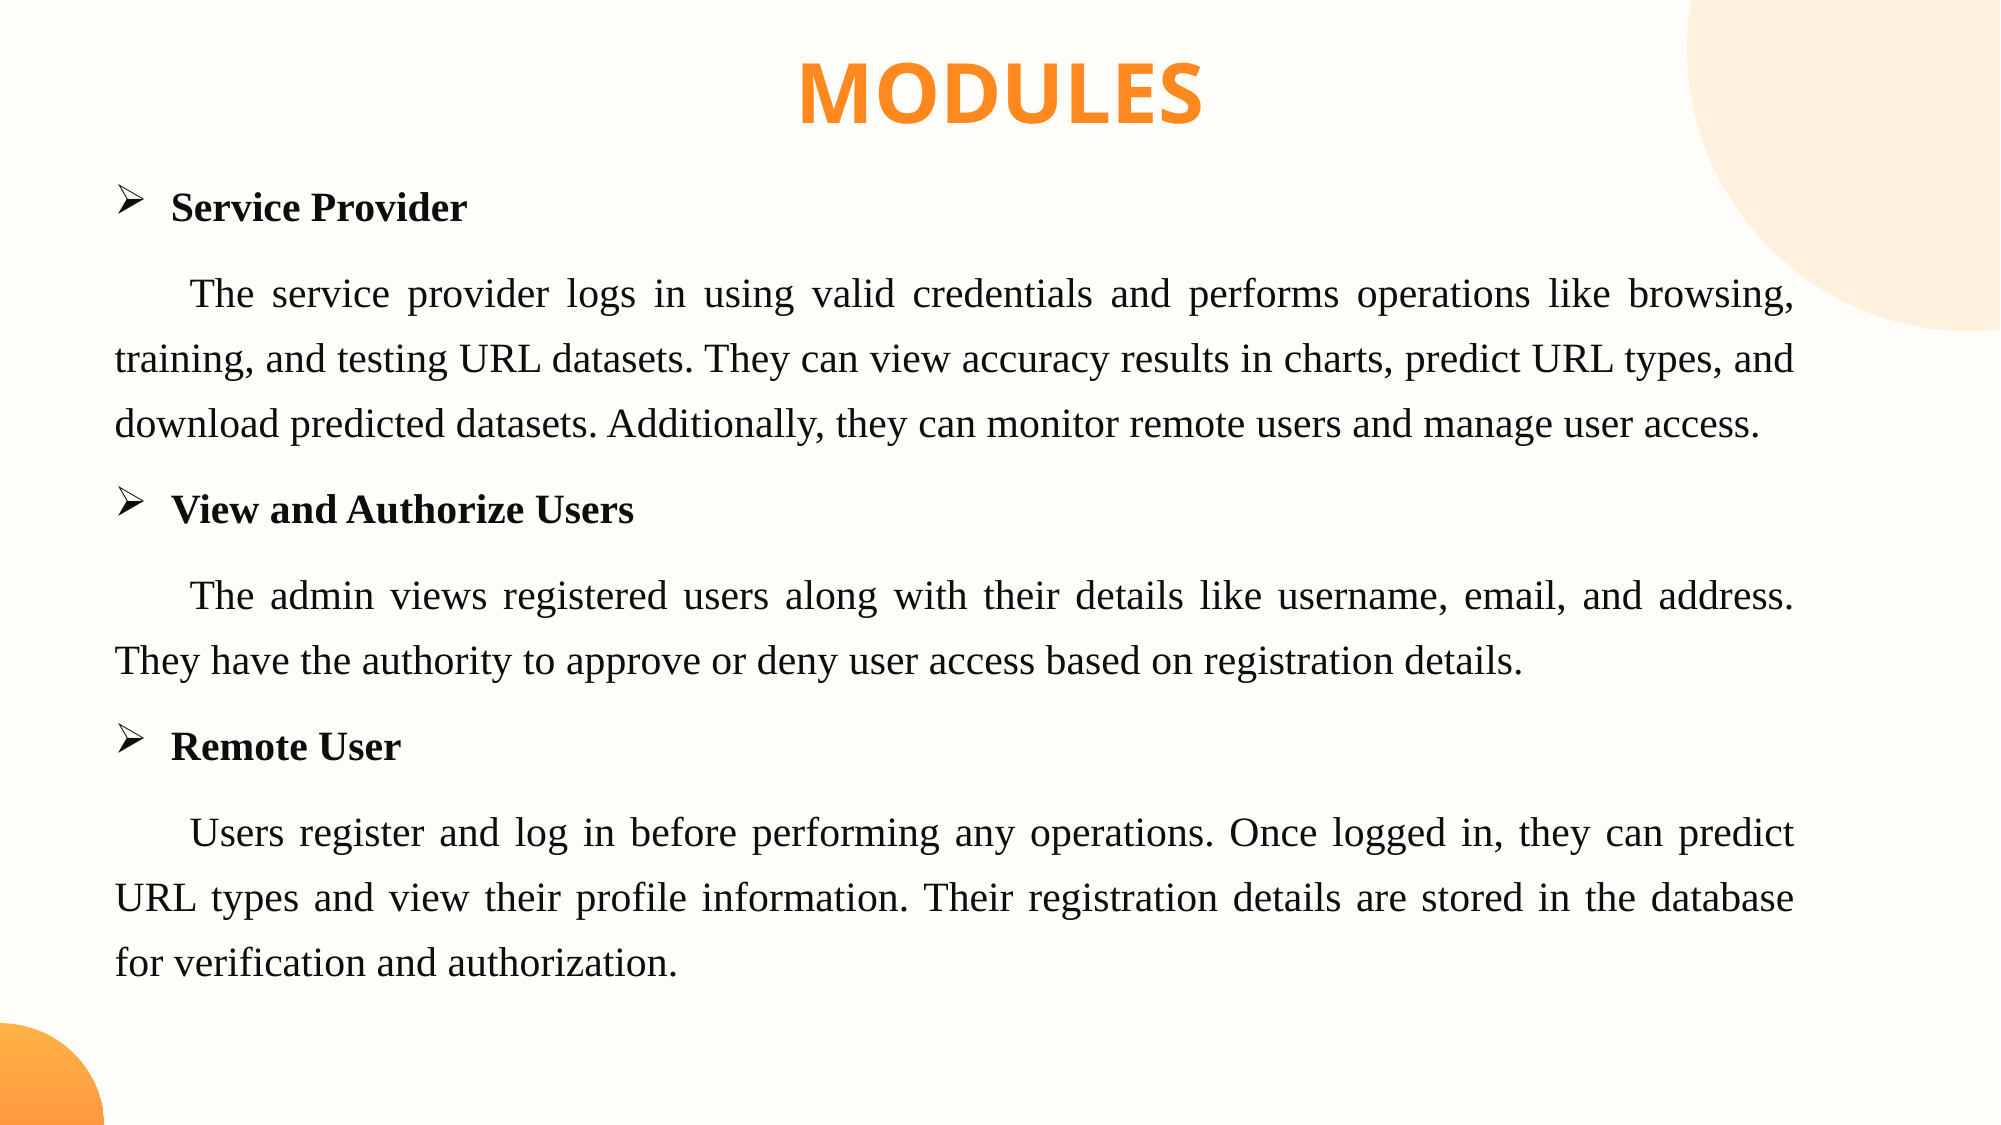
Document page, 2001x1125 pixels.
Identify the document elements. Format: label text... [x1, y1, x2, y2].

list Service Provider The service provider logs in using valid credentials and performs operations like browsing, training, and testing URL datasets. They can view accuracy results in charts, predict URL types, and download predicted datasets. Additionally, they can monitor remote users and manage user access. View and Authorize Users The admin views registered users along with their details like username, email, and address. They have the authority to approve or deny user access based on registration details. Remote User Users register and log in before performing any operations. Once logged in, they can predict URL types and view their profile information. Their registration details are stored in the database for verification and authorization. [99, 157, 1811, 1046]
title MODULES [40, 8, 1960, 173]
